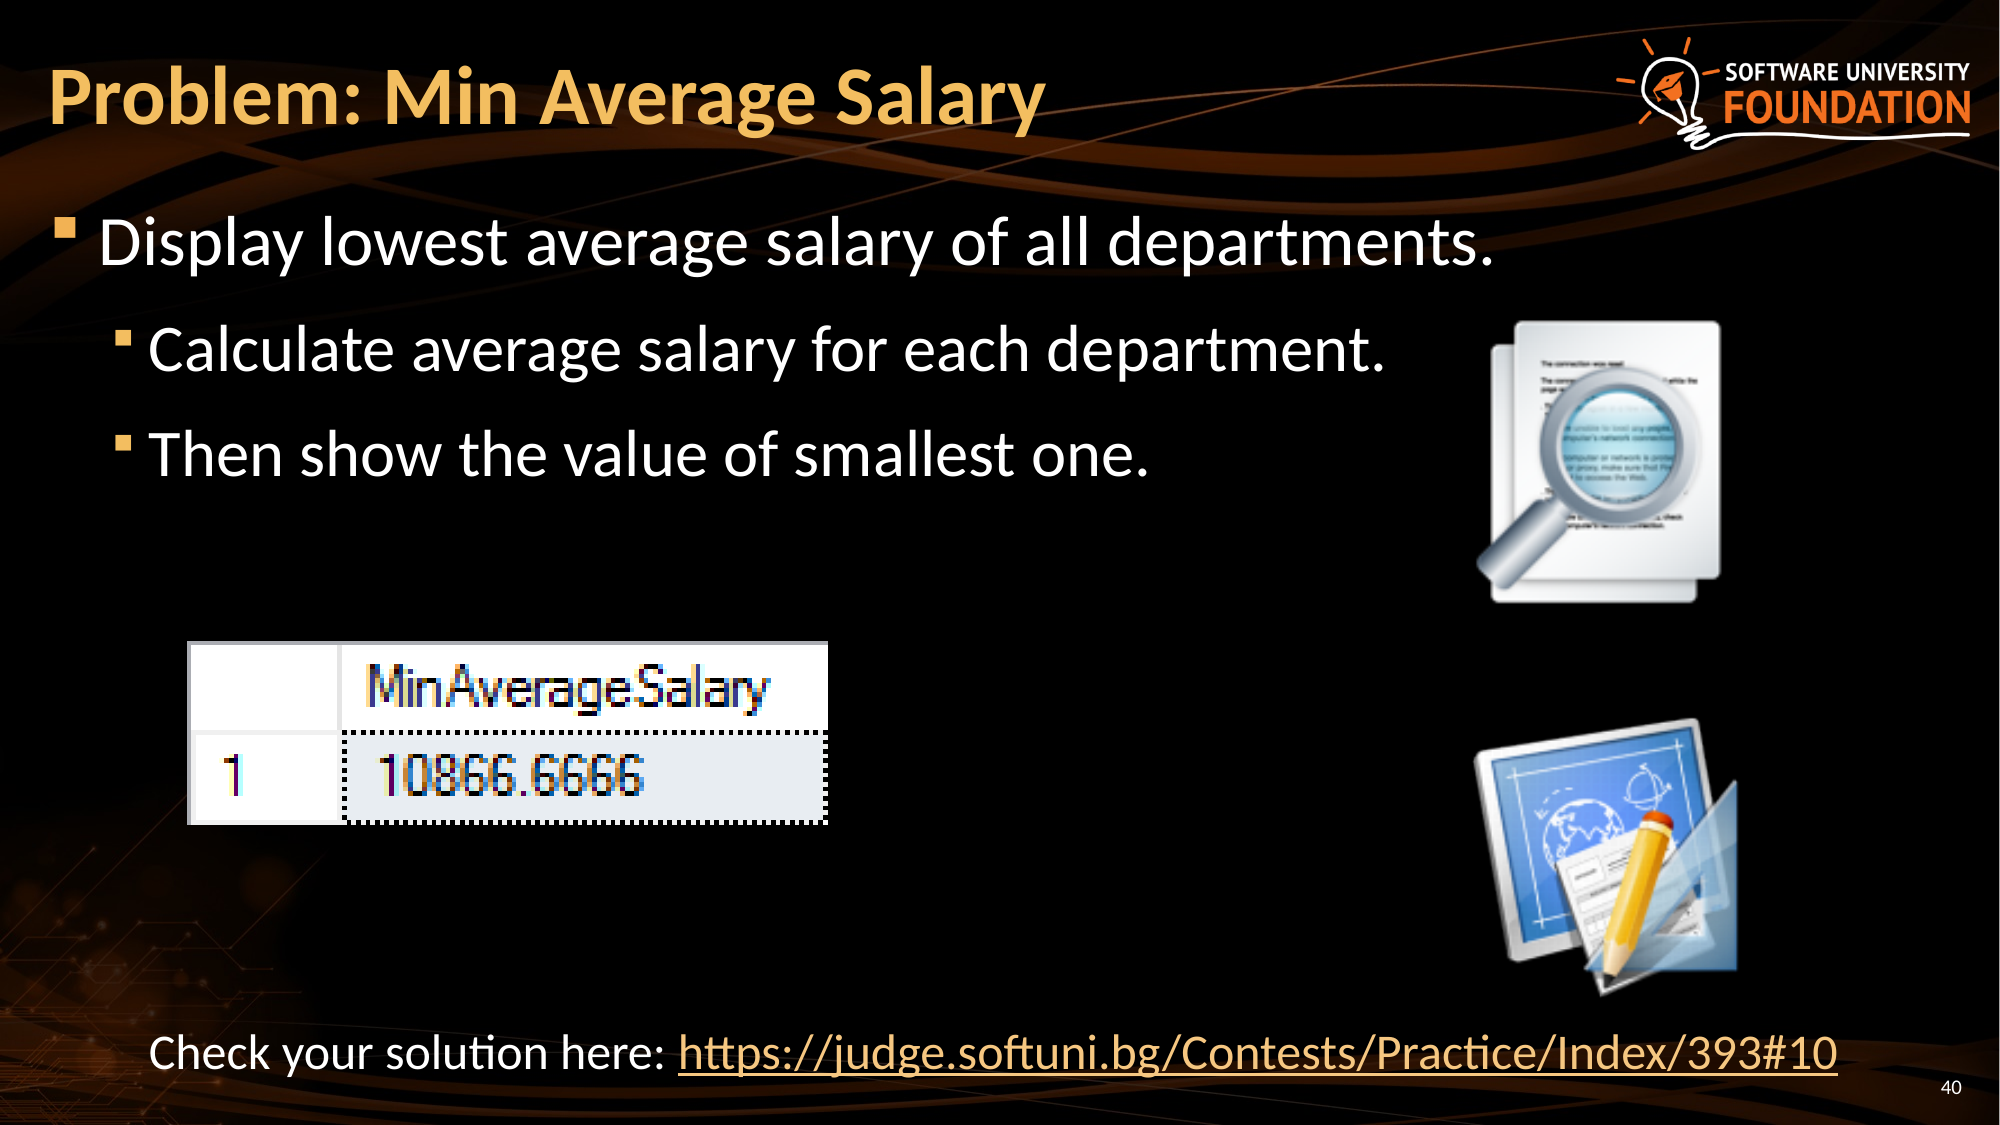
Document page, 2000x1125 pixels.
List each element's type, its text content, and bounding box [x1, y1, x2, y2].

picture [0, 0, 2000, 1125]
slide_number 40 [1897, 1070, 1968, 1103]
title Problem: Min Average Salary [30, 6, 1602, 189]
list Display lowest average salary of all departments. Calculate average salary for each department. Then show the value of smallest one. [31, 188, 1968, 1103]
text_box Check your solution here: https://judge.softuni.bg/Contests/Practice/Index/393#10 [124, 1011, 1863, 1087]
